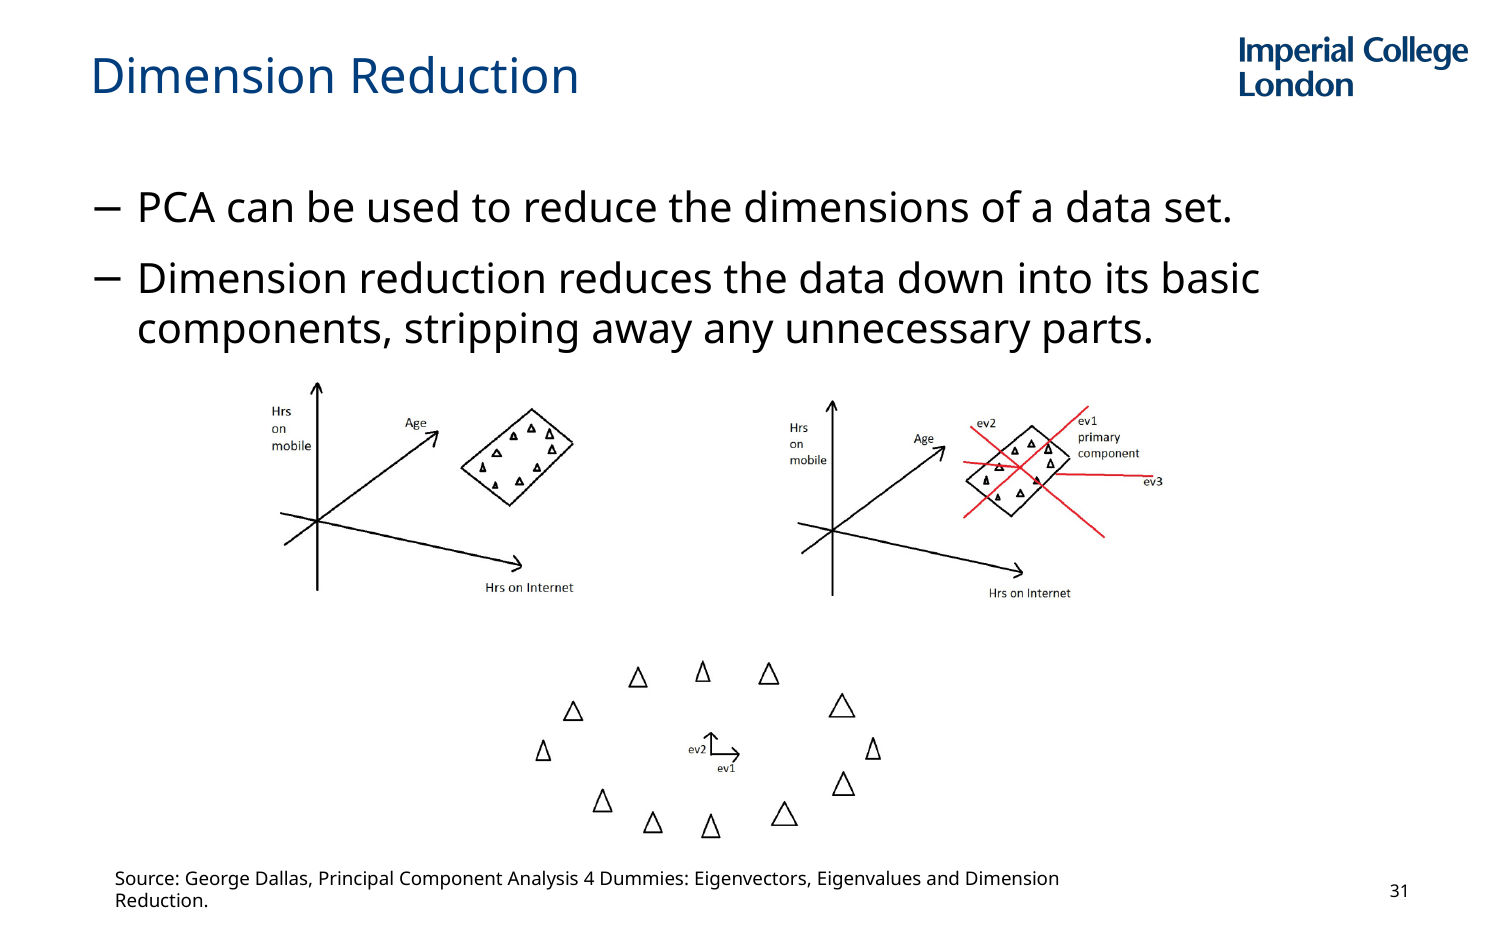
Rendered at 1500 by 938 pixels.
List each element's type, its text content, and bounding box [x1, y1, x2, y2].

picture [739, 389, 1180, 617]
text_box Source: George Dallas, Principal Component Analysis 4 Dummies: Eigenvectors, Eigenvalues and Dimension Reduction. [100, 858, 1164, 919]
slide_number 31 [1074, 872, 1426, 920]
title Dimension Reduction [75, 0, 1425, 153]
picture [218, 369, 690, 614]
picture [1425, 18, 1486, 114]
list PCA can be used to reduce the dimensions of a data set. Dimension reduction reduces the data down into its basic components, stripping away any unnecessary parts. [75, 173, 1425, 853]
picture [513, 655, 928, 870]
